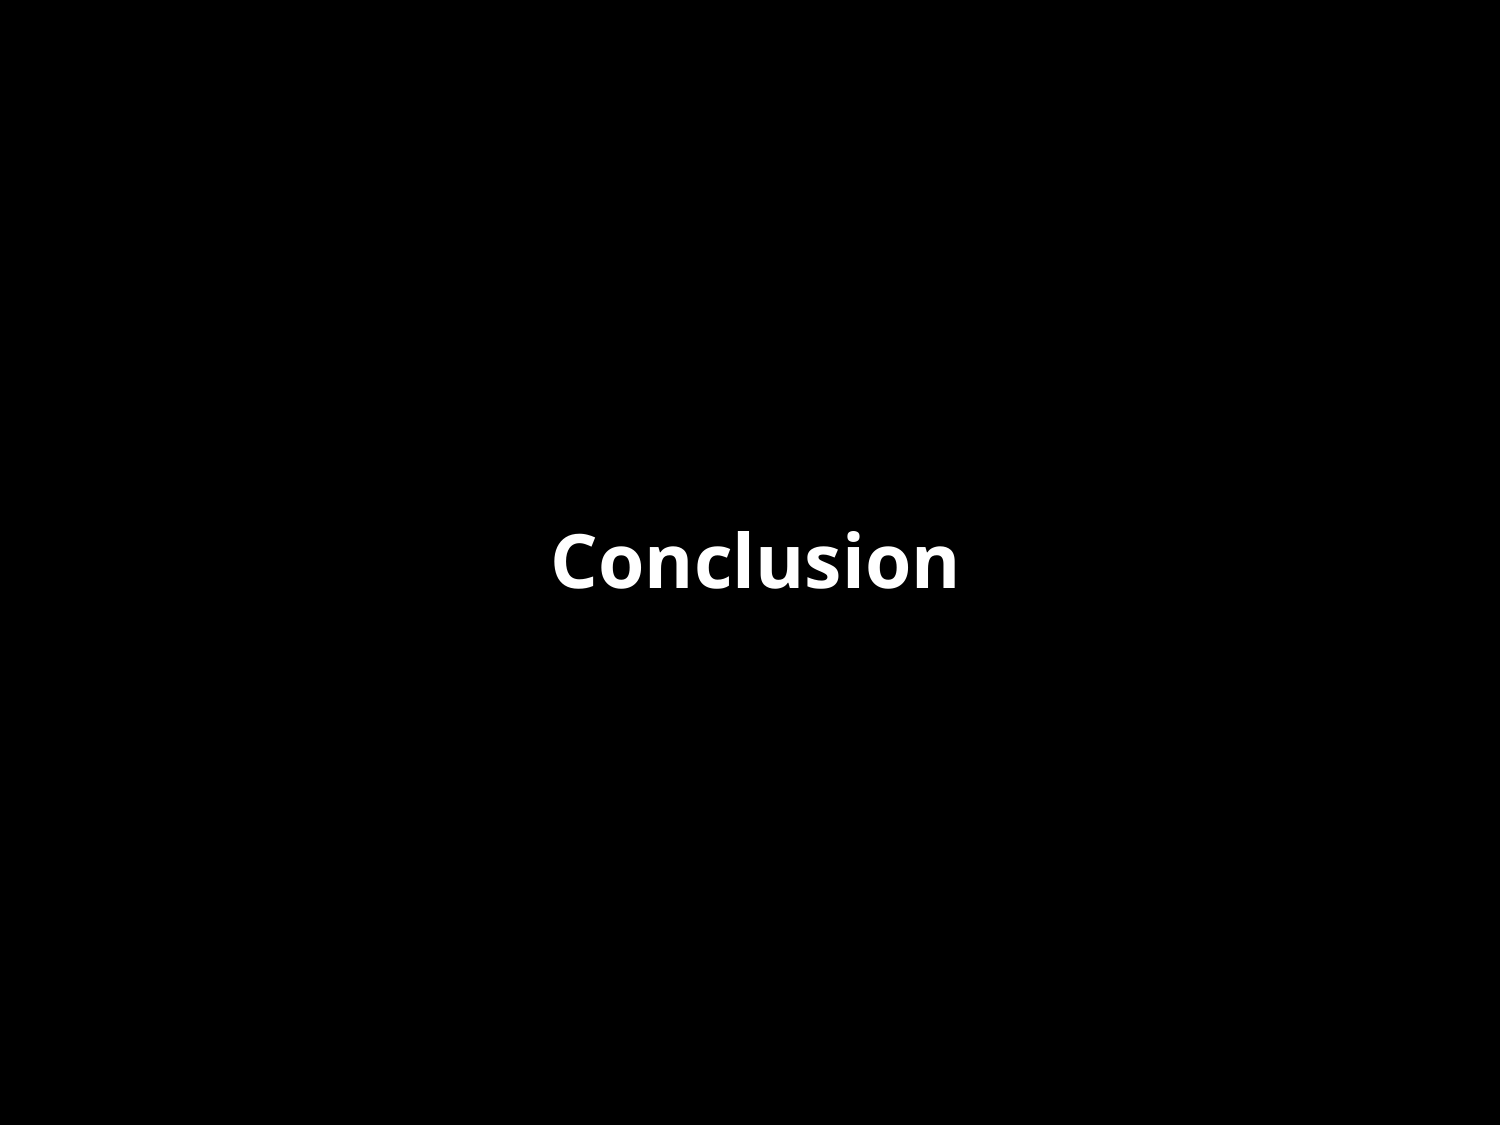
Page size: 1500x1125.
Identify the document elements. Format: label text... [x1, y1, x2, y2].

list Conclusion [118, 428, 1394, 675]
